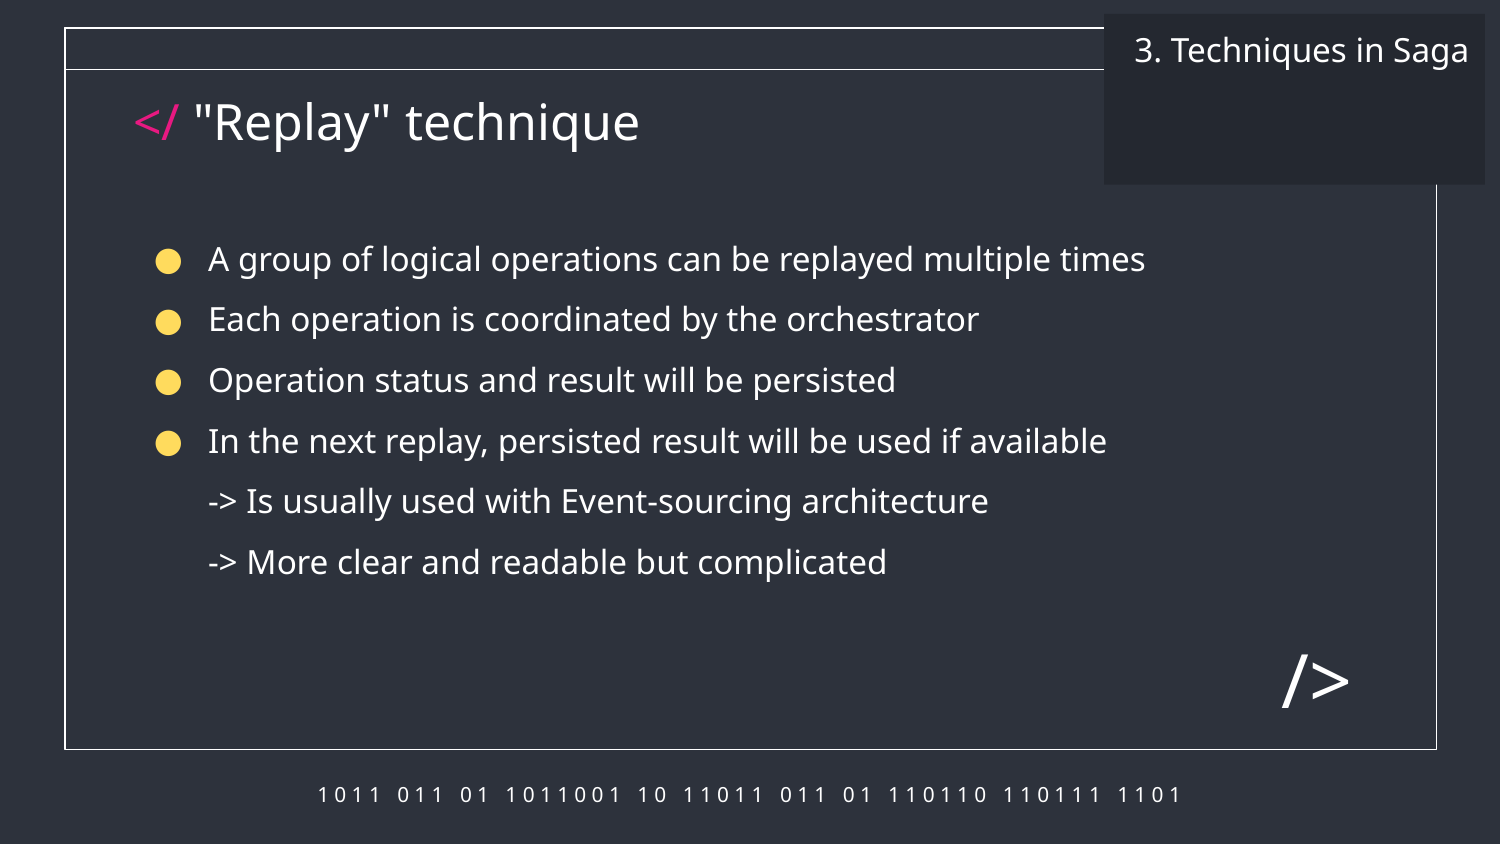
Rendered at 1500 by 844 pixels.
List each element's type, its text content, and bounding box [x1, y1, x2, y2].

text_box /> [1266, 634, 1382, 734]
title </ "Replay" technique [118, 75, 1104, 170]
title 3. Techniques in Saga [1104, 13, 1485, 185]
list A group of logical operations can be replayed multiple times Each operation is coordinated by the orchestrator Operation status and result will be persisted In the next replay, persisted result will be used if available -> Is usually used with Event-sourcing architecture -> More clear and readable but complicated [118, 222, 1382, 632]
